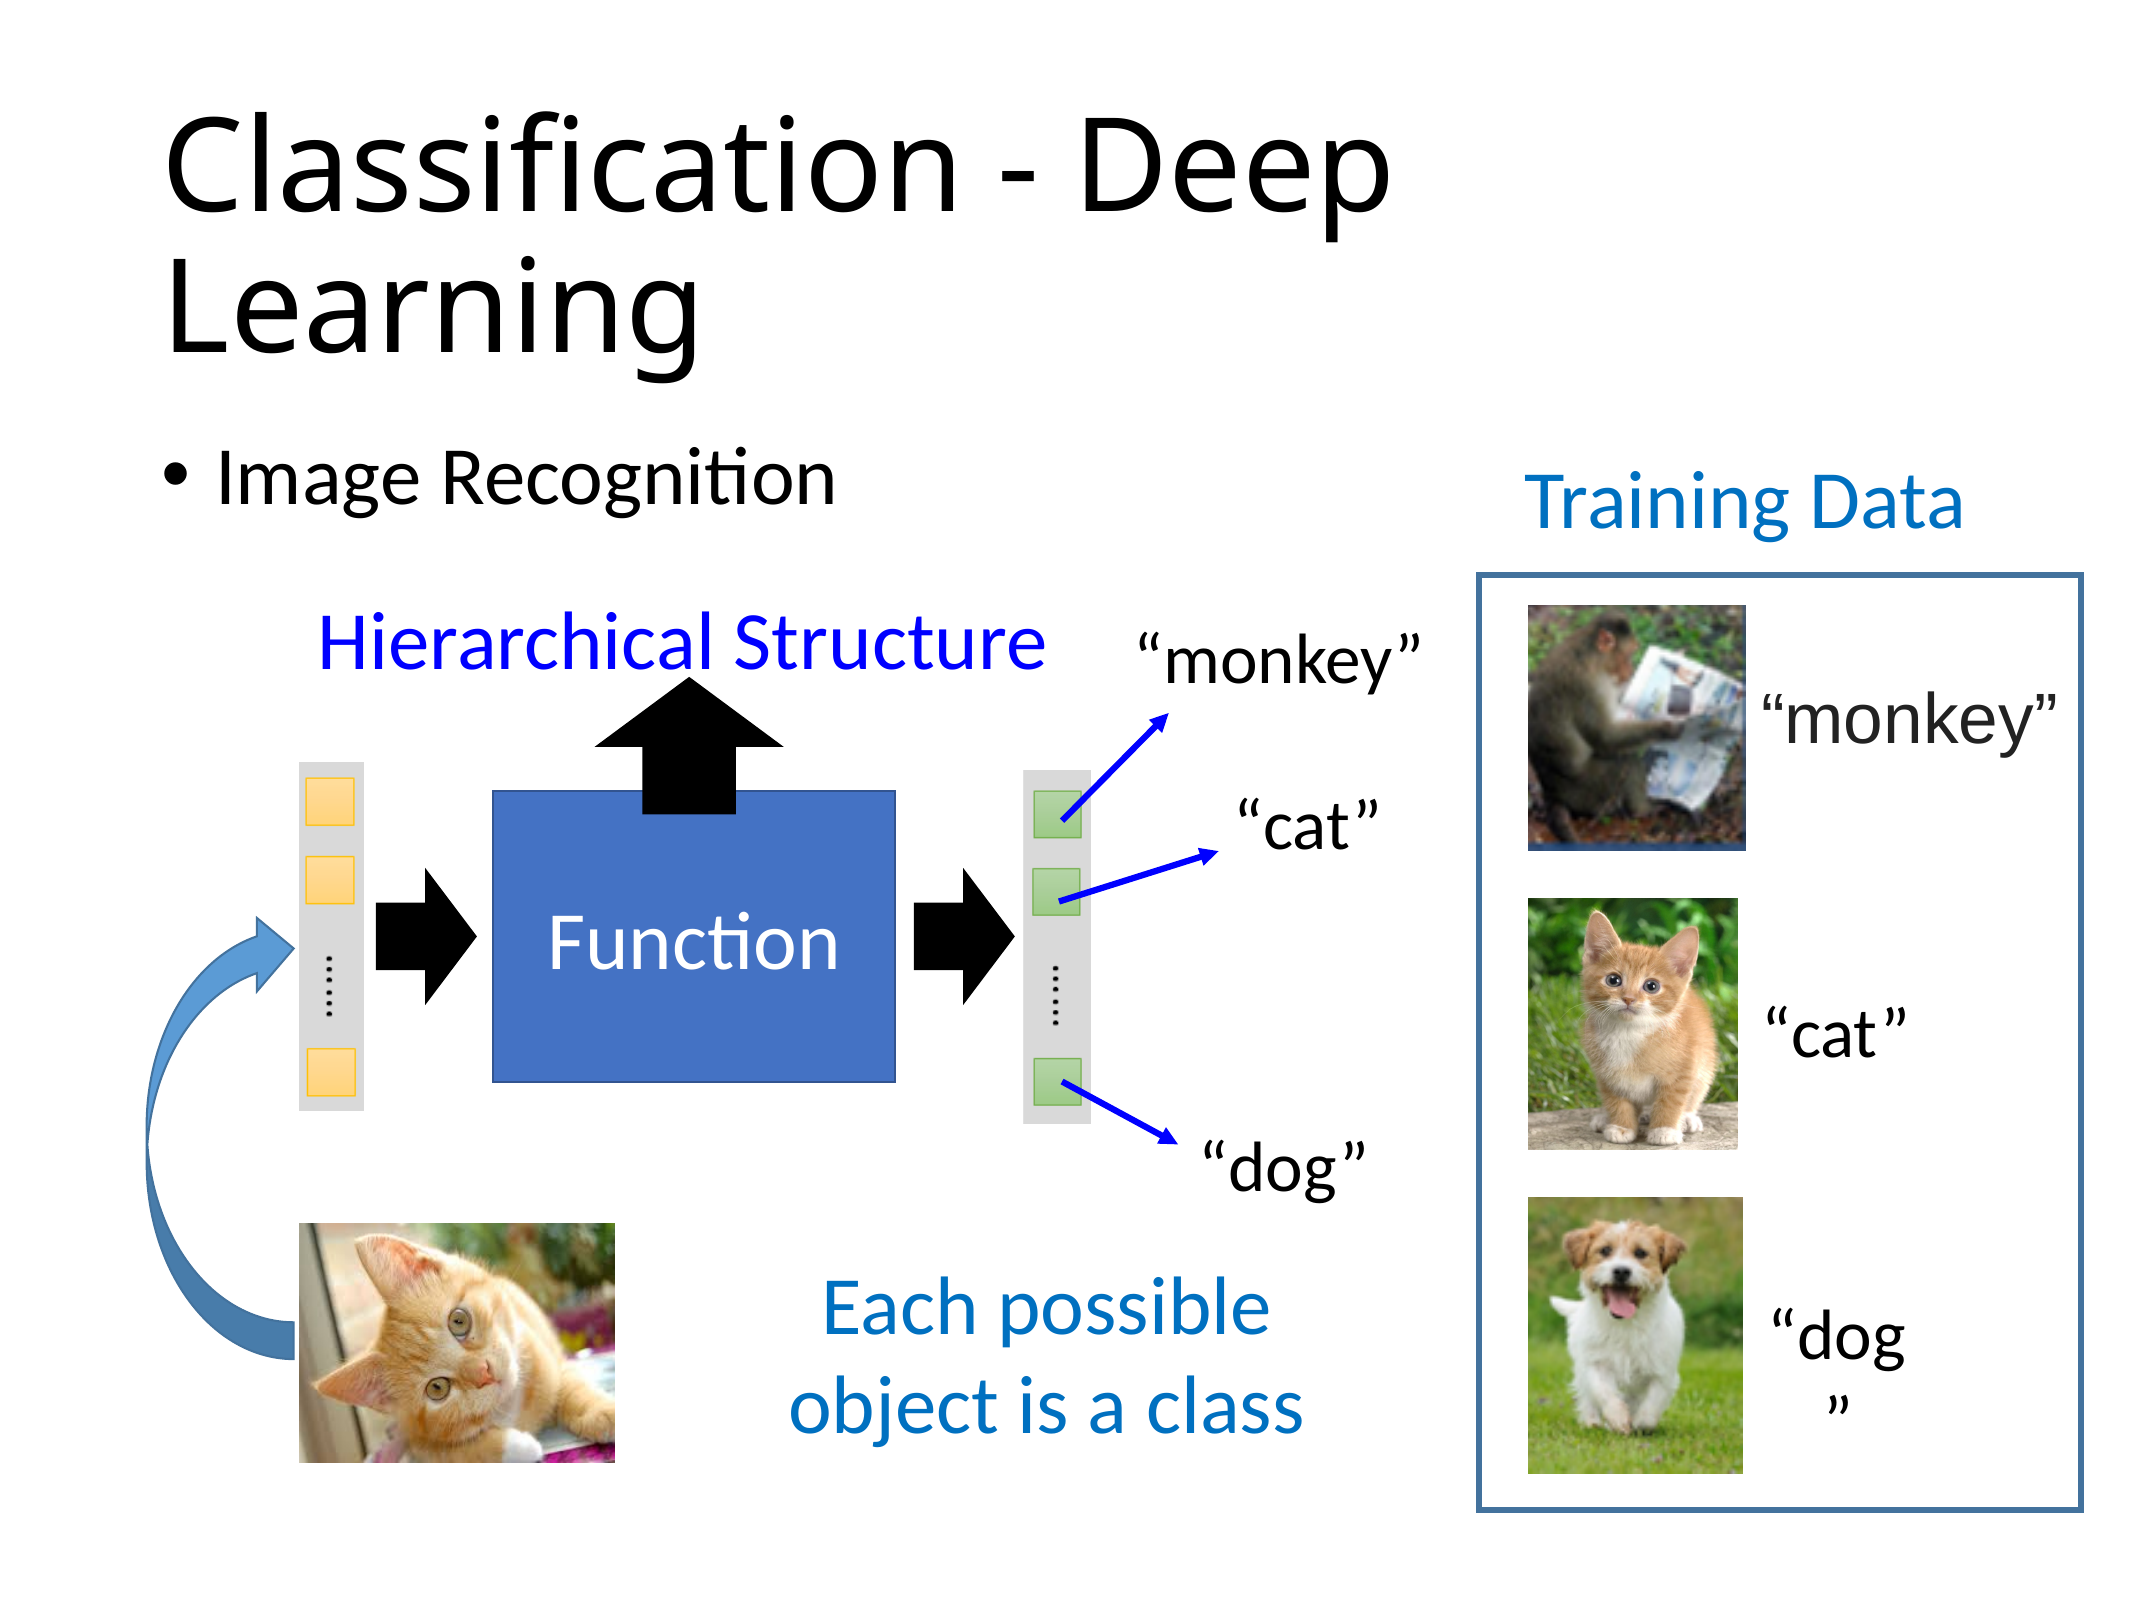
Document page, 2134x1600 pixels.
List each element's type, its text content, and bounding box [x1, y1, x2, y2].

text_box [227, 579, 1139, 814]
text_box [1061, 1081, 1178, 1145]
text_box Function [492, 814, 896, 1083]
list Image Recognition [146, 425, 1987, 1442]
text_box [1059, 851, 1219, 902]
text_box [913, 867, 1015, 1006]
text_box [145, 915, 296, 1361]
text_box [1061, 713, 1169, 821]
text_box [375, 867, 477, 1006]
text_box Training Data [1437, 438, 2054, 553]
text_box “dog” [1183, 1112, 1469, 1213]
picture [1528, 898, 1738, 1150]
picture [1528, 605, 1746, 851]
picture [299, 1223, 615, 1463]
picture [1528, 1197, 1743, 1474]
text_box “cat” [1218, 771, 1478, 872]
title Classification - Deep Learning [146, 85, 1987, 395]
text_box [1478, 574, 2082, 1511]
picture [1022, 814, 1091, 1124]
text_box “monkey” [1139, 605, 1445, 706]
text_box Each possible object is a class [738, 1243, 1355, 1458]
picture [299, 814, 364, 1111]
